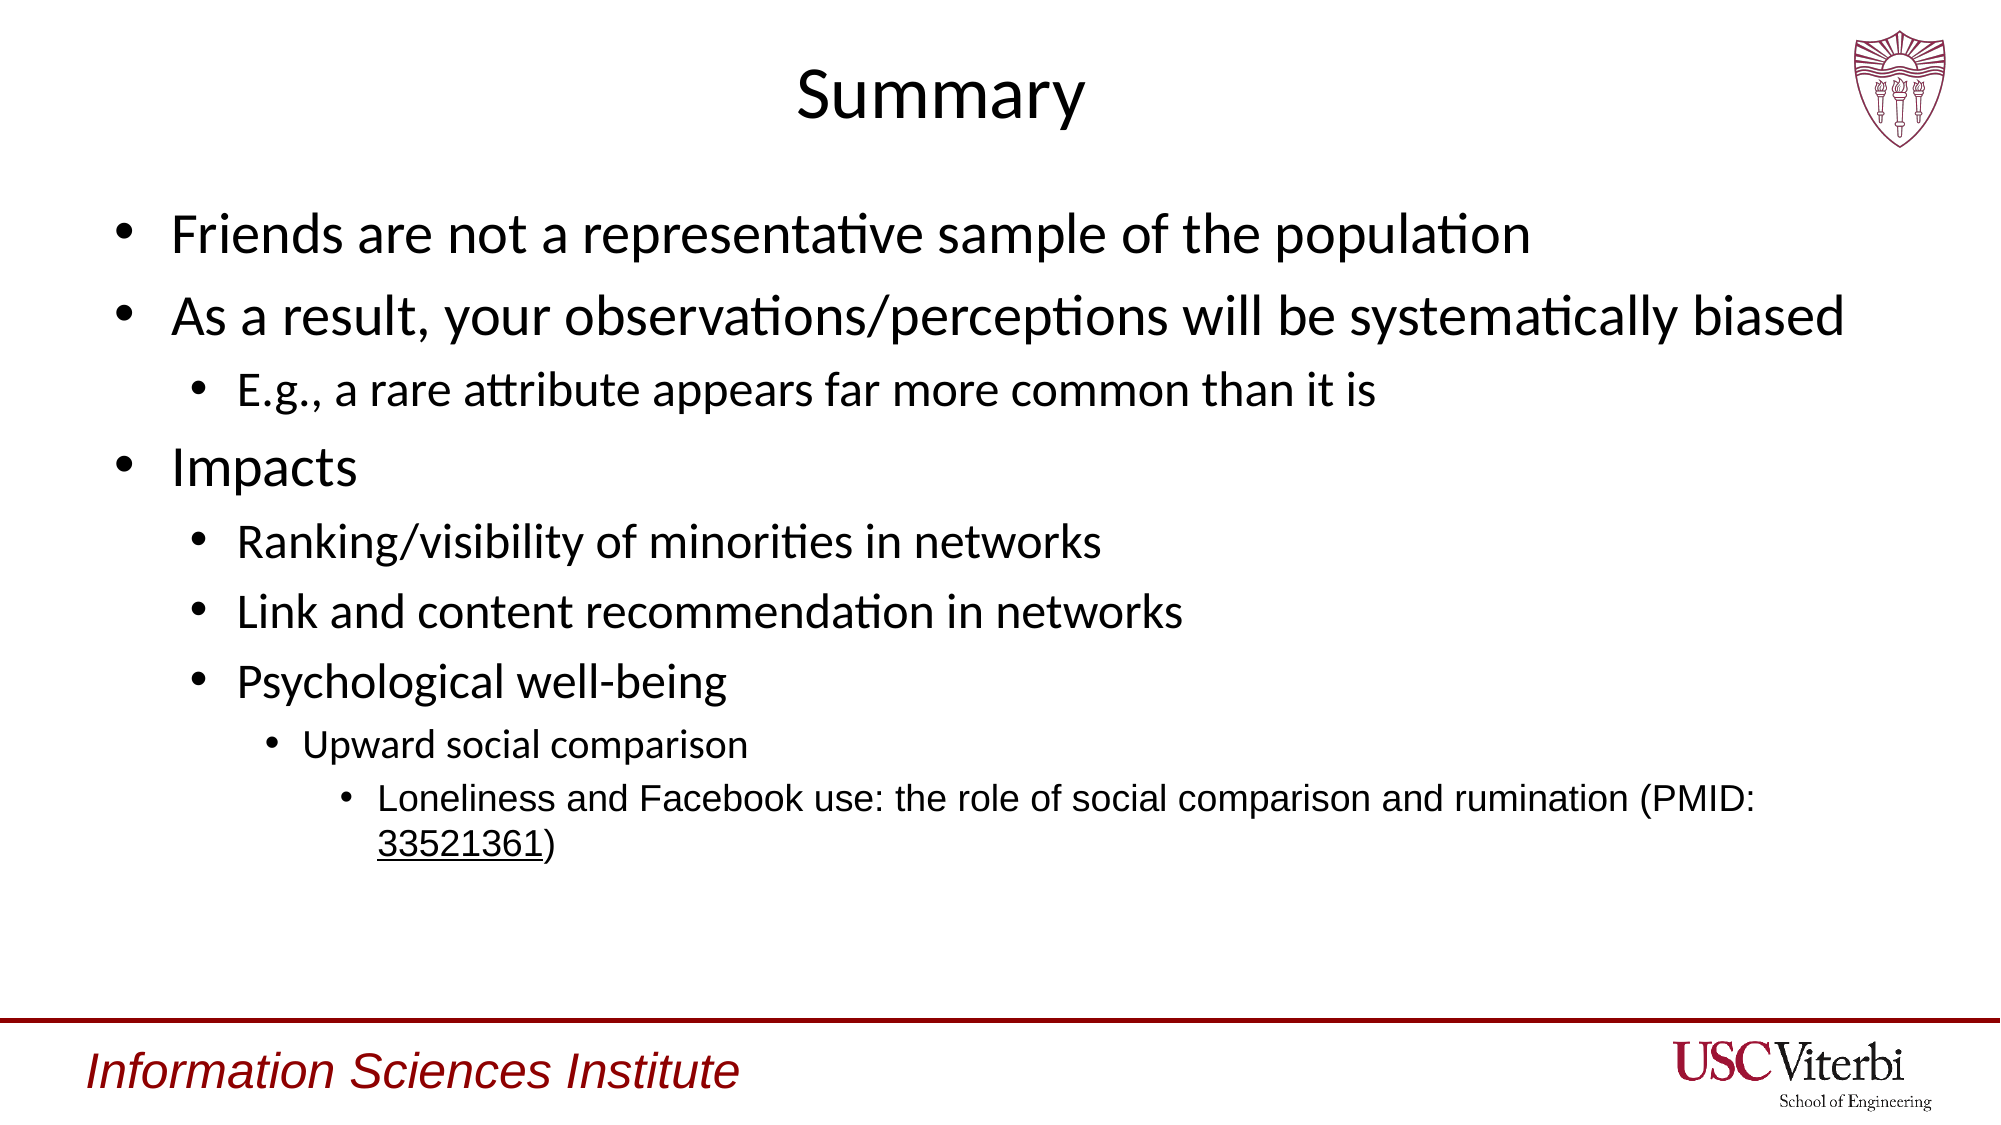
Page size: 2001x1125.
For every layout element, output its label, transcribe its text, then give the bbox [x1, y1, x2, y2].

picture [1824, 13, 1975, 164]
list Friends are not a representative sample of the population As a result, your observations/perceptions will be systematically biased E.g., a rare attribute appears far more common than it is Impacts Ranking/visibility of minorities in networks Link and content recommendation in networks Psychological well-being Upward social comparison Loneliness and Facebook use: the role of social comparison and rumination (PMID: 33521361) [99, 187, 1902, 1005]
title Summary [99, 35, 1783, 141]
picture [1641, 1027, 1964, 1118]
